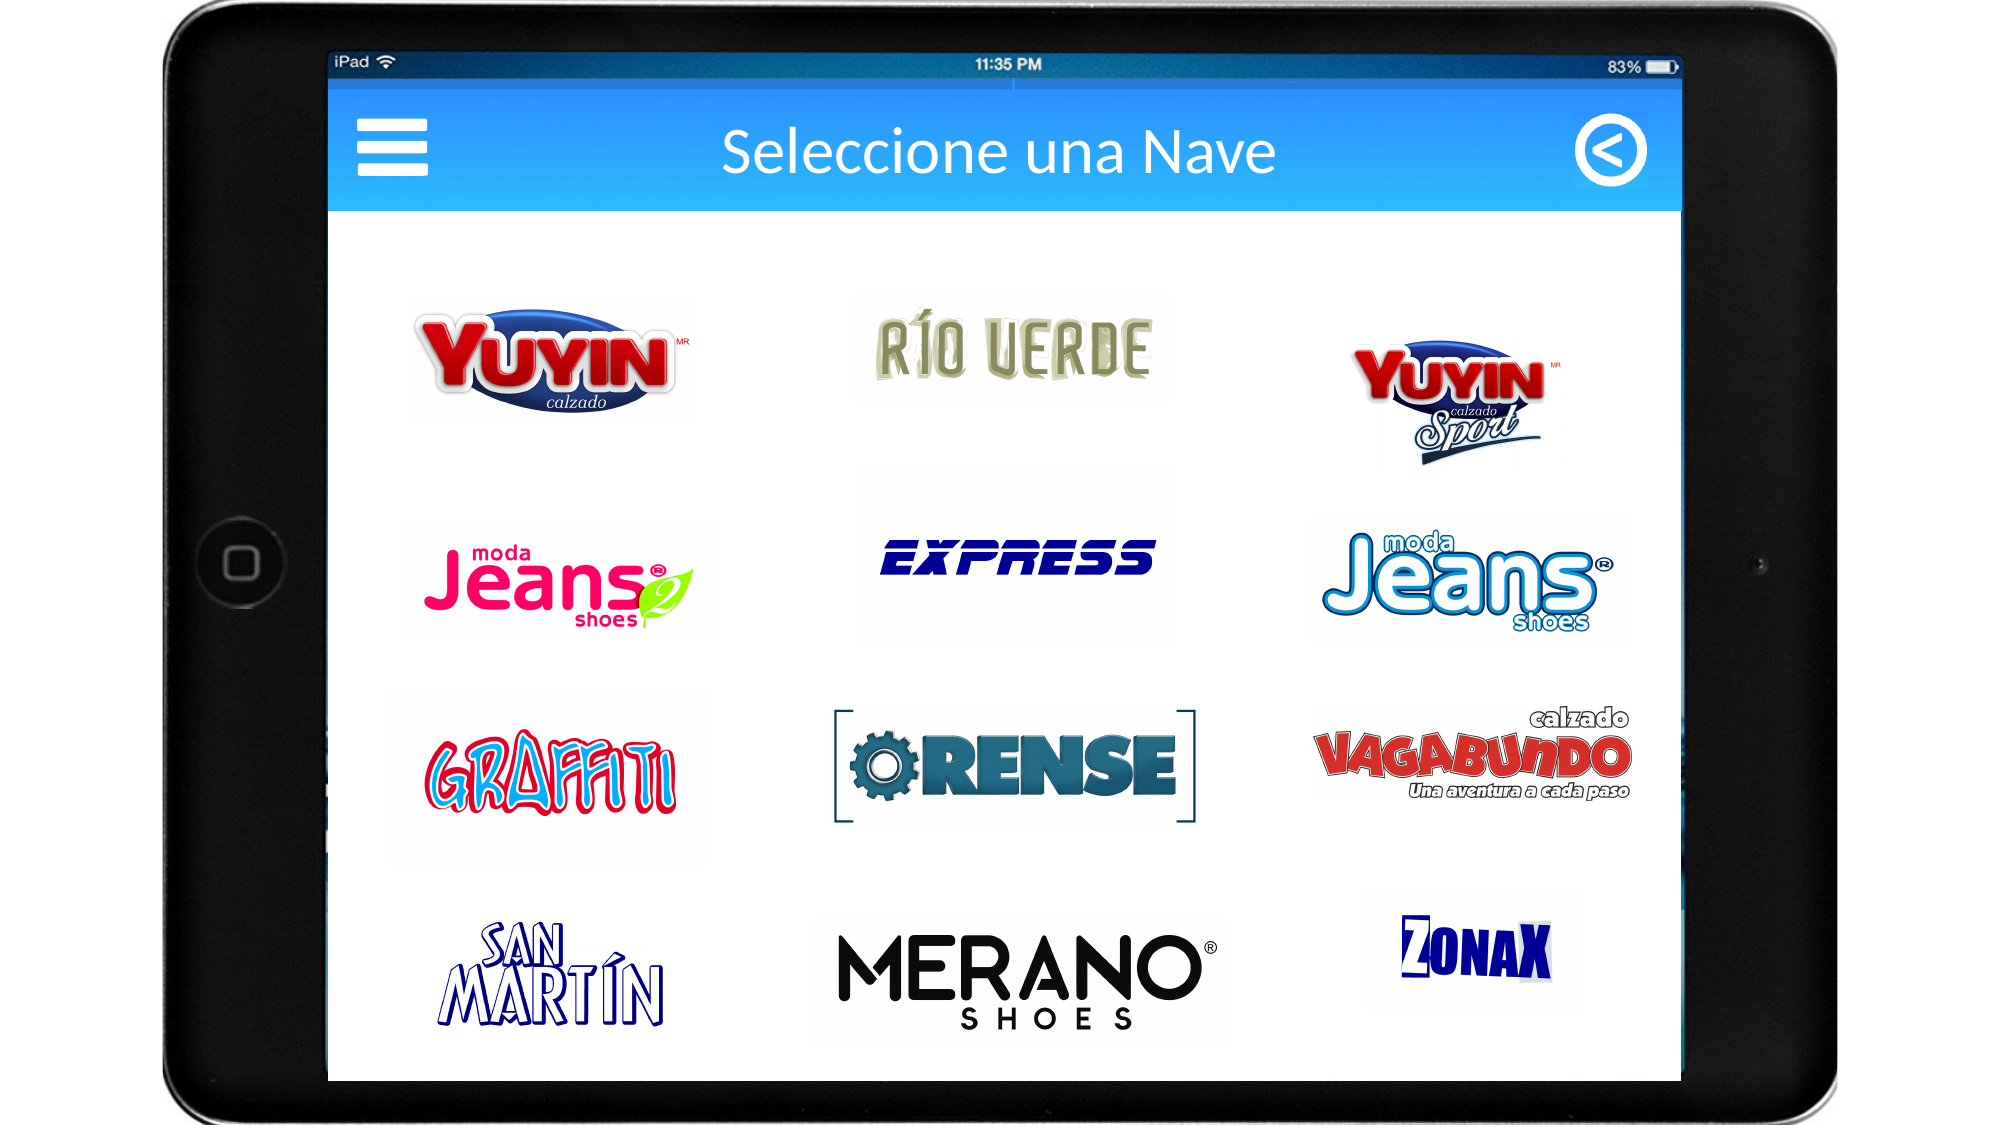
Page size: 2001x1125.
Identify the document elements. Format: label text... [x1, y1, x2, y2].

picture [162, 0, 1838, 1125]
text_box Seleccione una Nave [323, 99, 328, 195]
